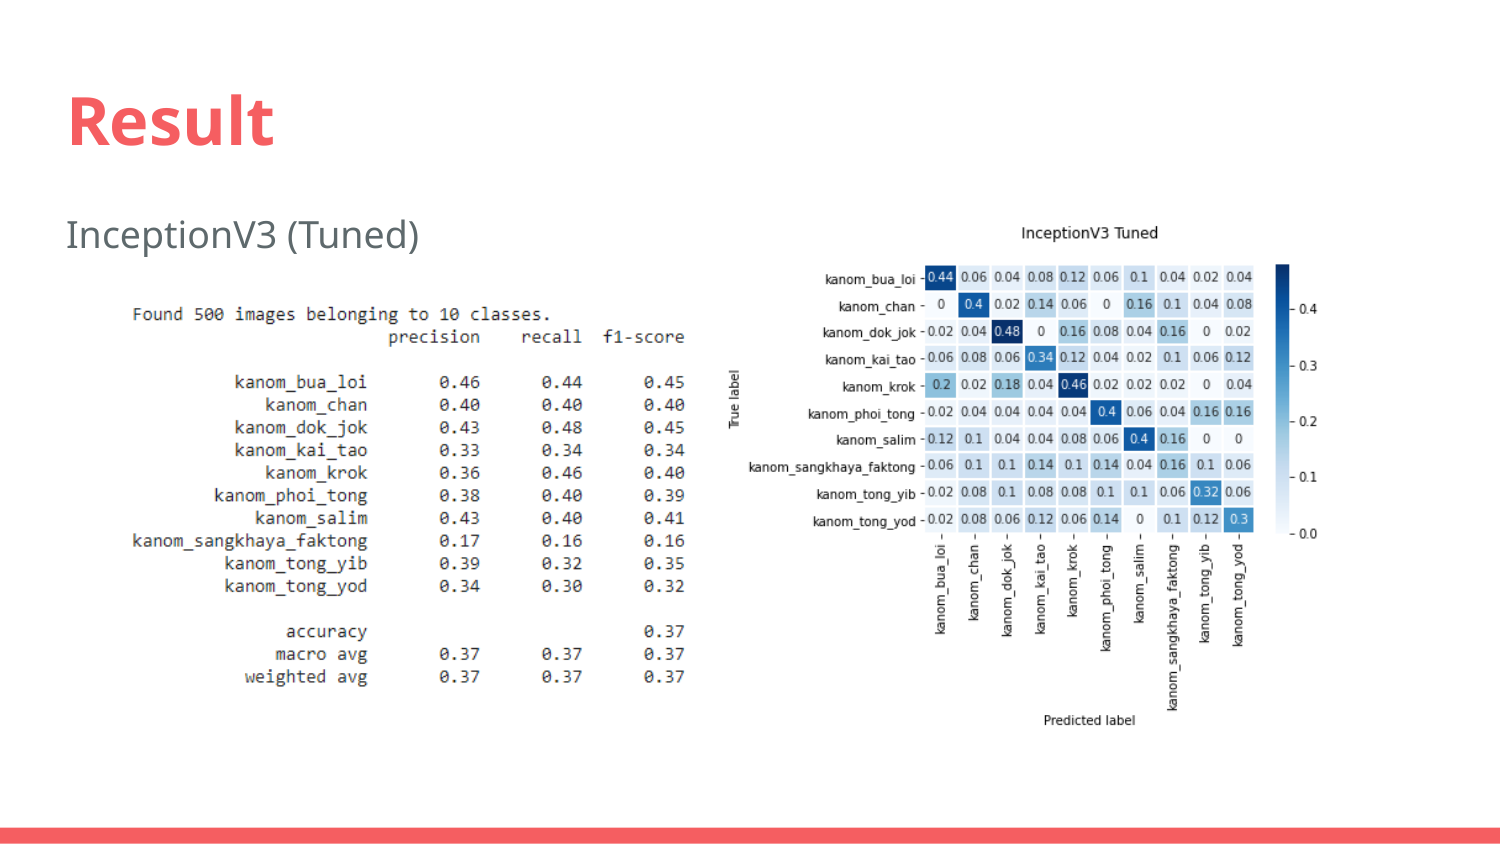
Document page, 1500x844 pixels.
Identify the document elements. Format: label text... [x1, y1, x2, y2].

picture [107, 220, 1357, 756]
list InceptionV3 (Tuned) [51, 189, 1449, 750]
title Result [51, 64, 1449, 167]
